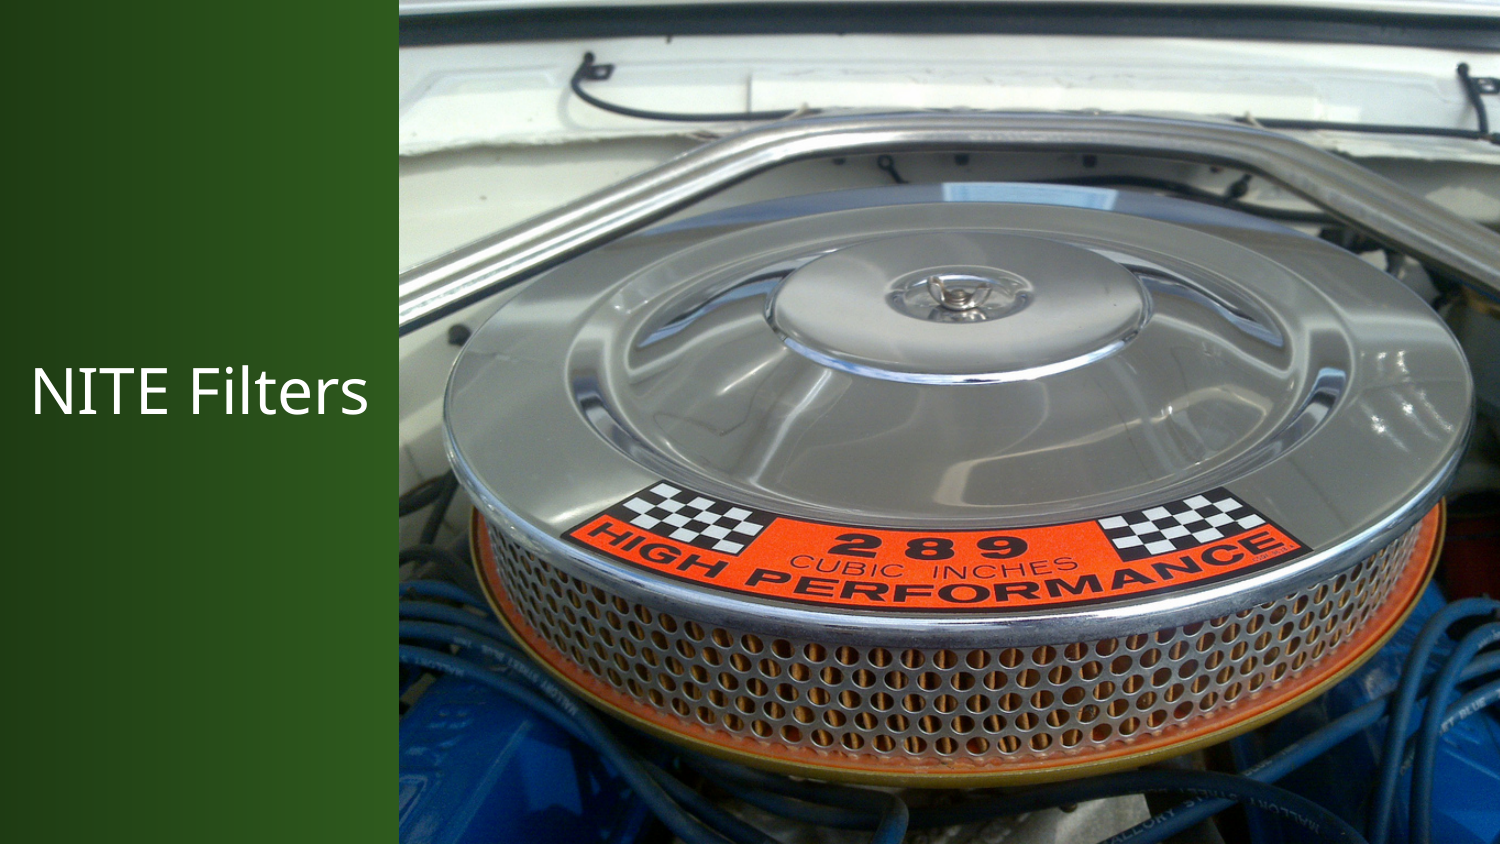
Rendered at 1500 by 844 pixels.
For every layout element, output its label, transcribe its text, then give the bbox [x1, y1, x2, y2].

picture [399, 0, 1500, 844]
title NITE Filters [12, 318, 388, 460]
